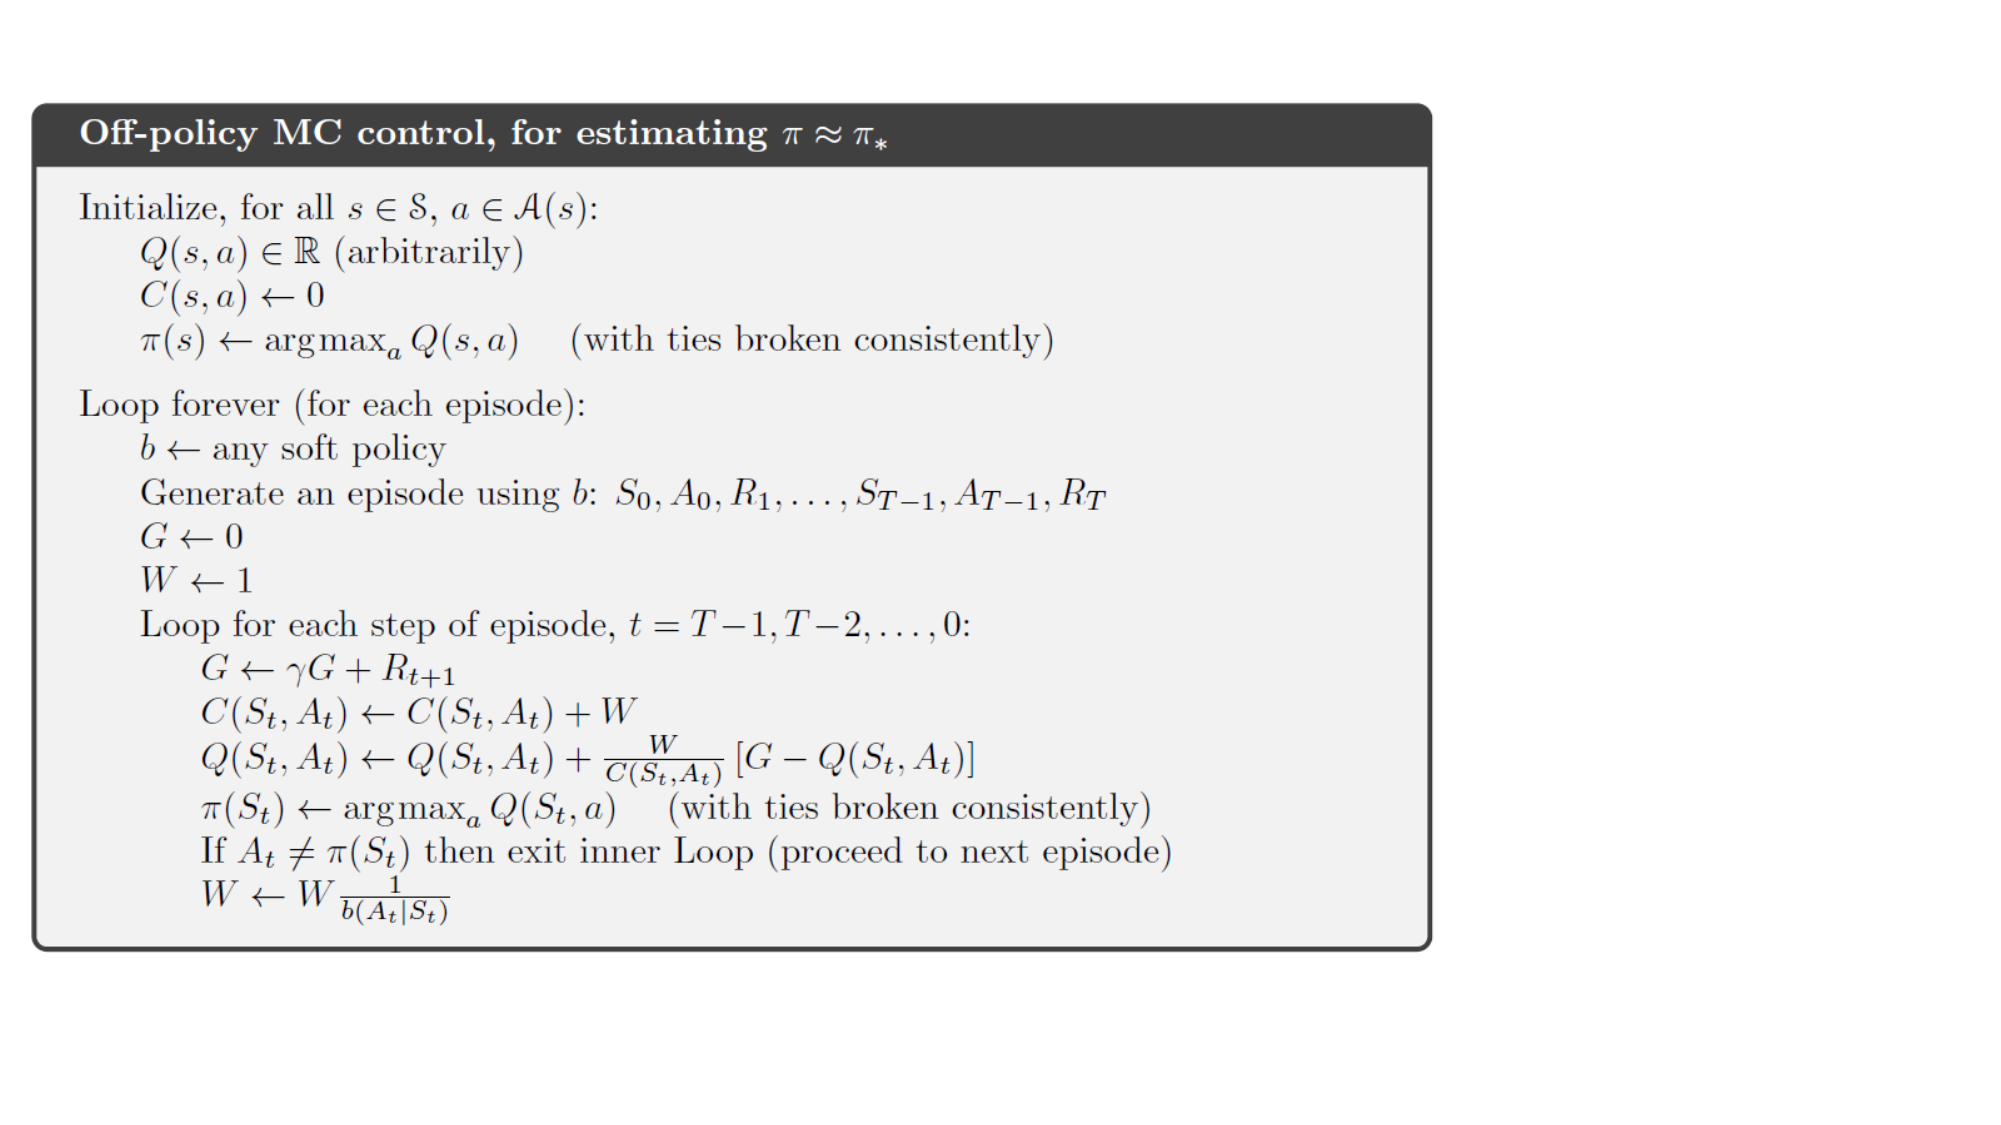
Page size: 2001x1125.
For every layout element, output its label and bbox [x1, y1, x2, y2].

picture [0, 93, 1441, 958]
